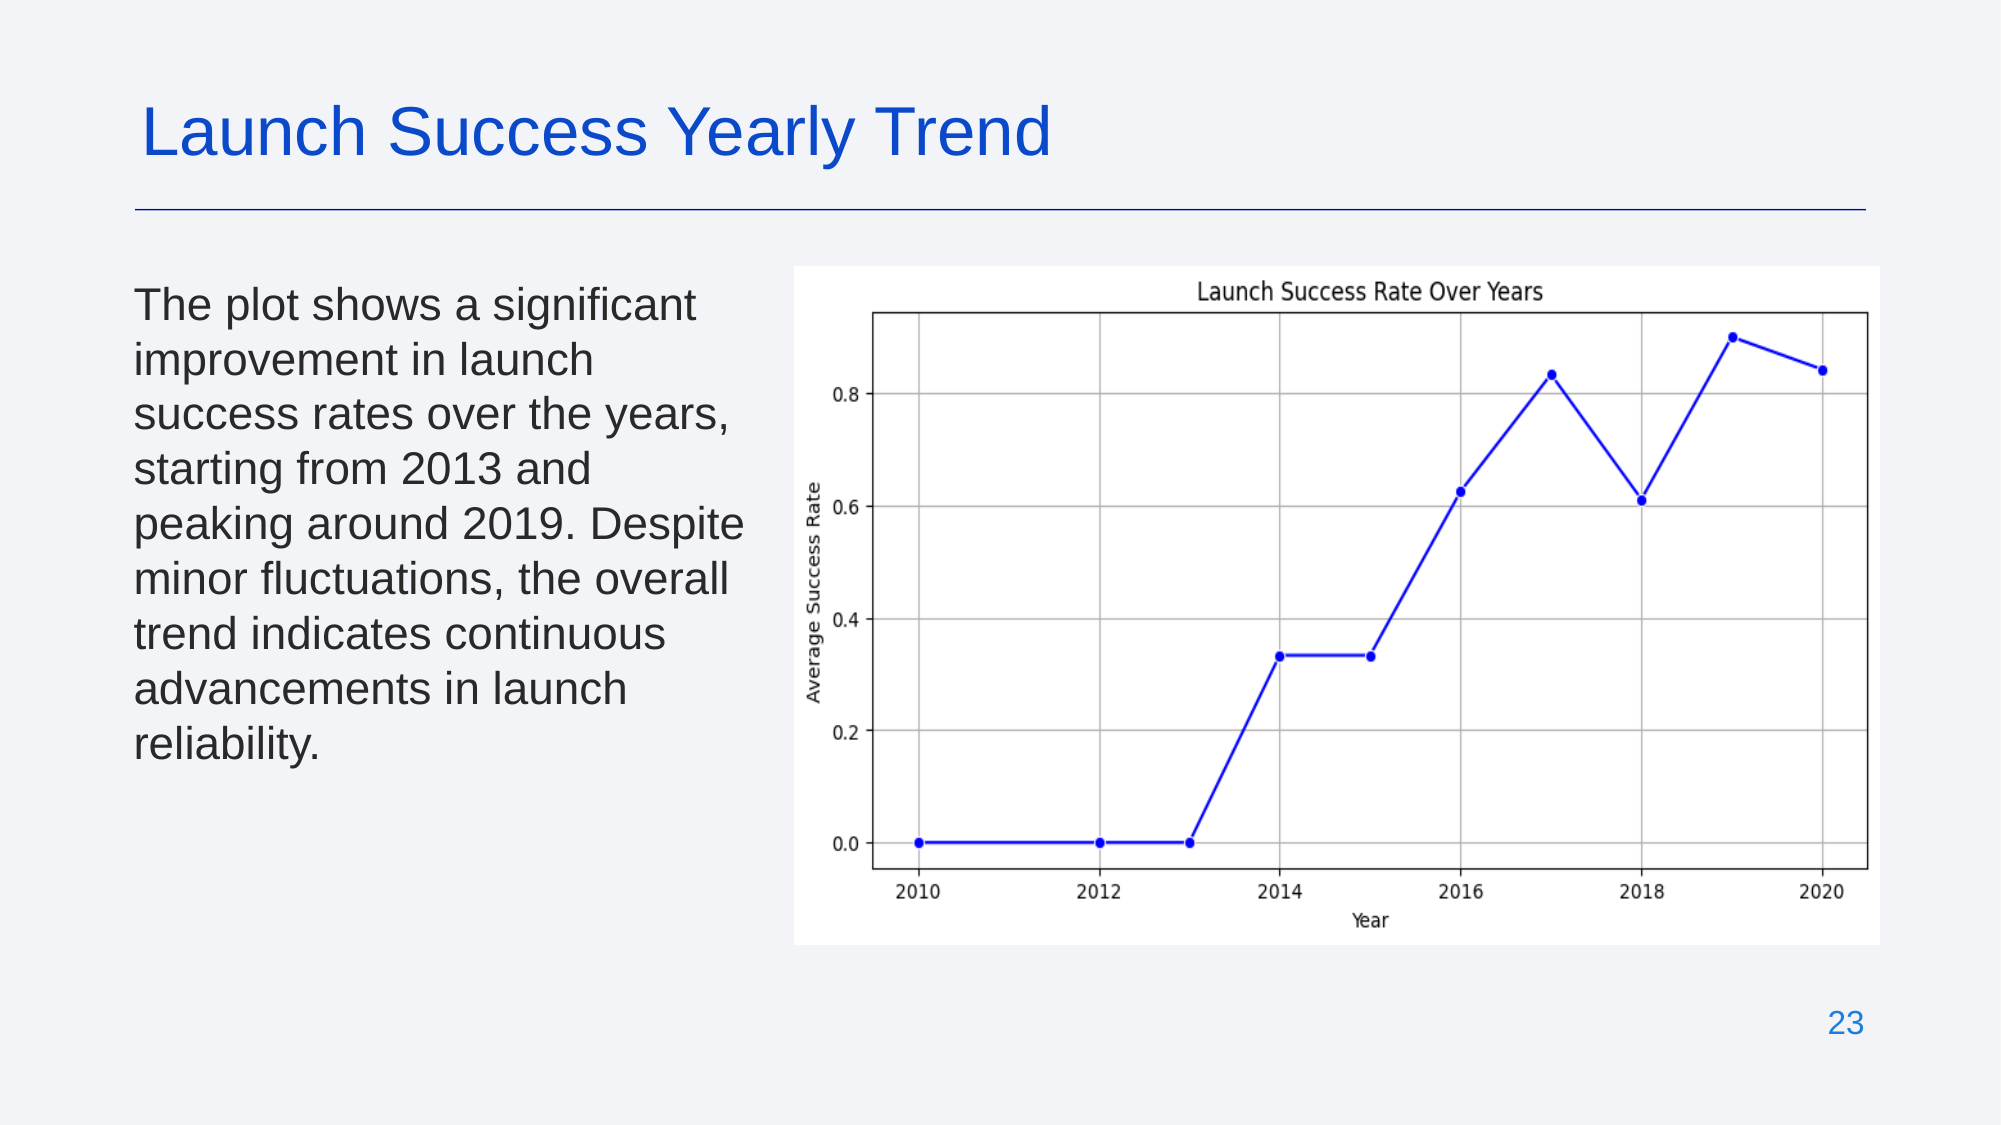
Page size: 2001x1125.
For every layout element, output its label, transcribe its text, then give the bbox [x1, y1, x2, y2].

slide_number ‹#› [1429, 988, 1880, 1055]
list The plot shows a significant improvement in launch success rates over the years, starting from 2013 and peaking around 2019. Despite minor fluctuations, the overall trend indicates continuous advancements in launch reliability. [118, 266, 764, 945]
text_box Launch Success Yearly Trend [126, 88, 1852, 179]
picture [0, 0, 2001, 1125]
